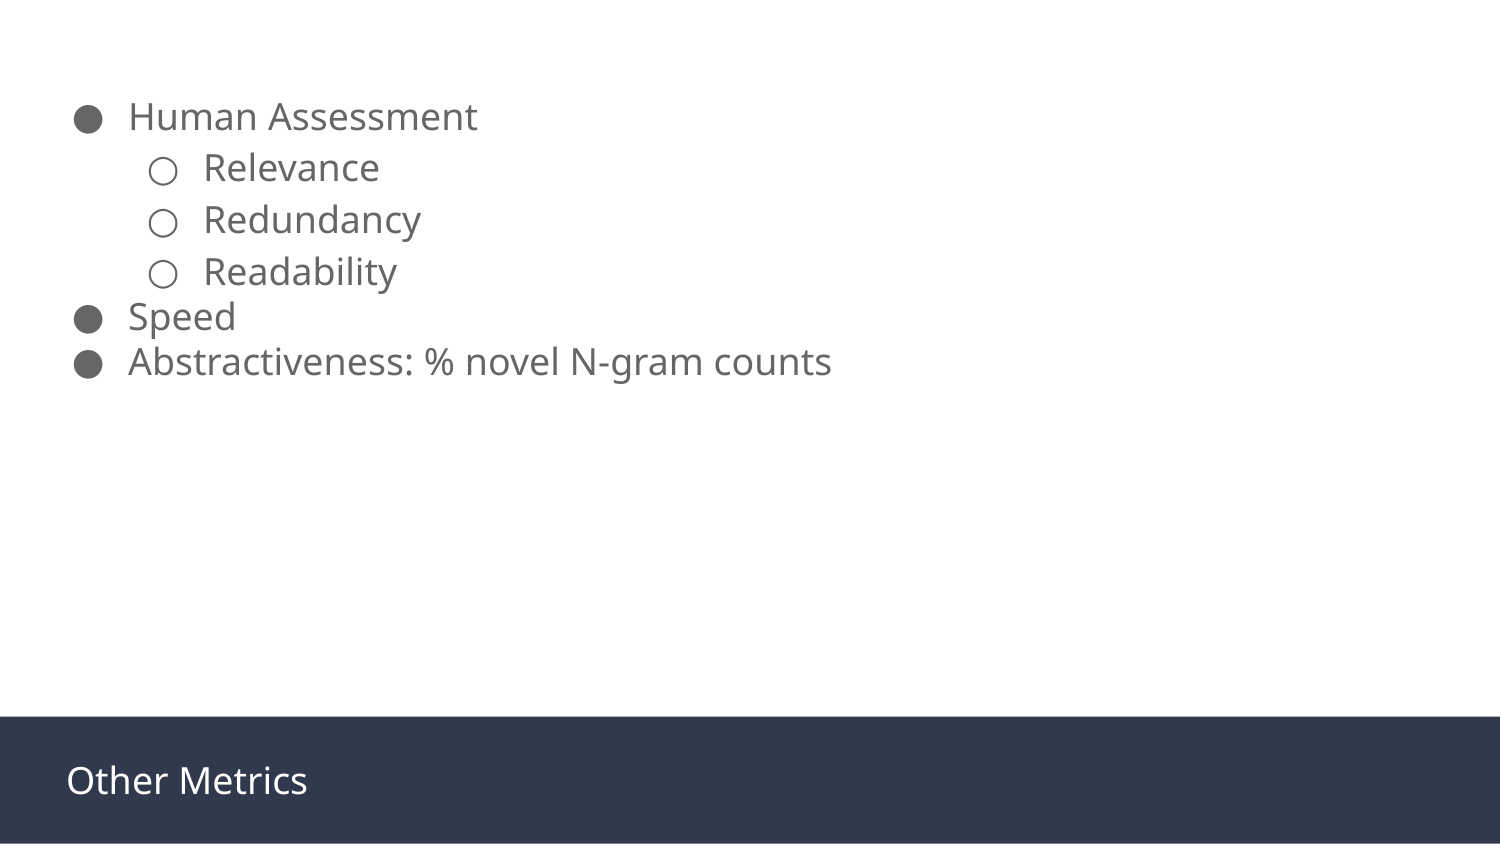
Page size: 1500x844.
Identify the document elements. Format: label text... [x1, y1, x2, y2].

list Other Metrics [51, 741, 1361, 818]
list Human Assessment Relevance Redundancy Readability Speed Abstractiveness: % novel N-gram counts [38, 77, 1465, 679]
